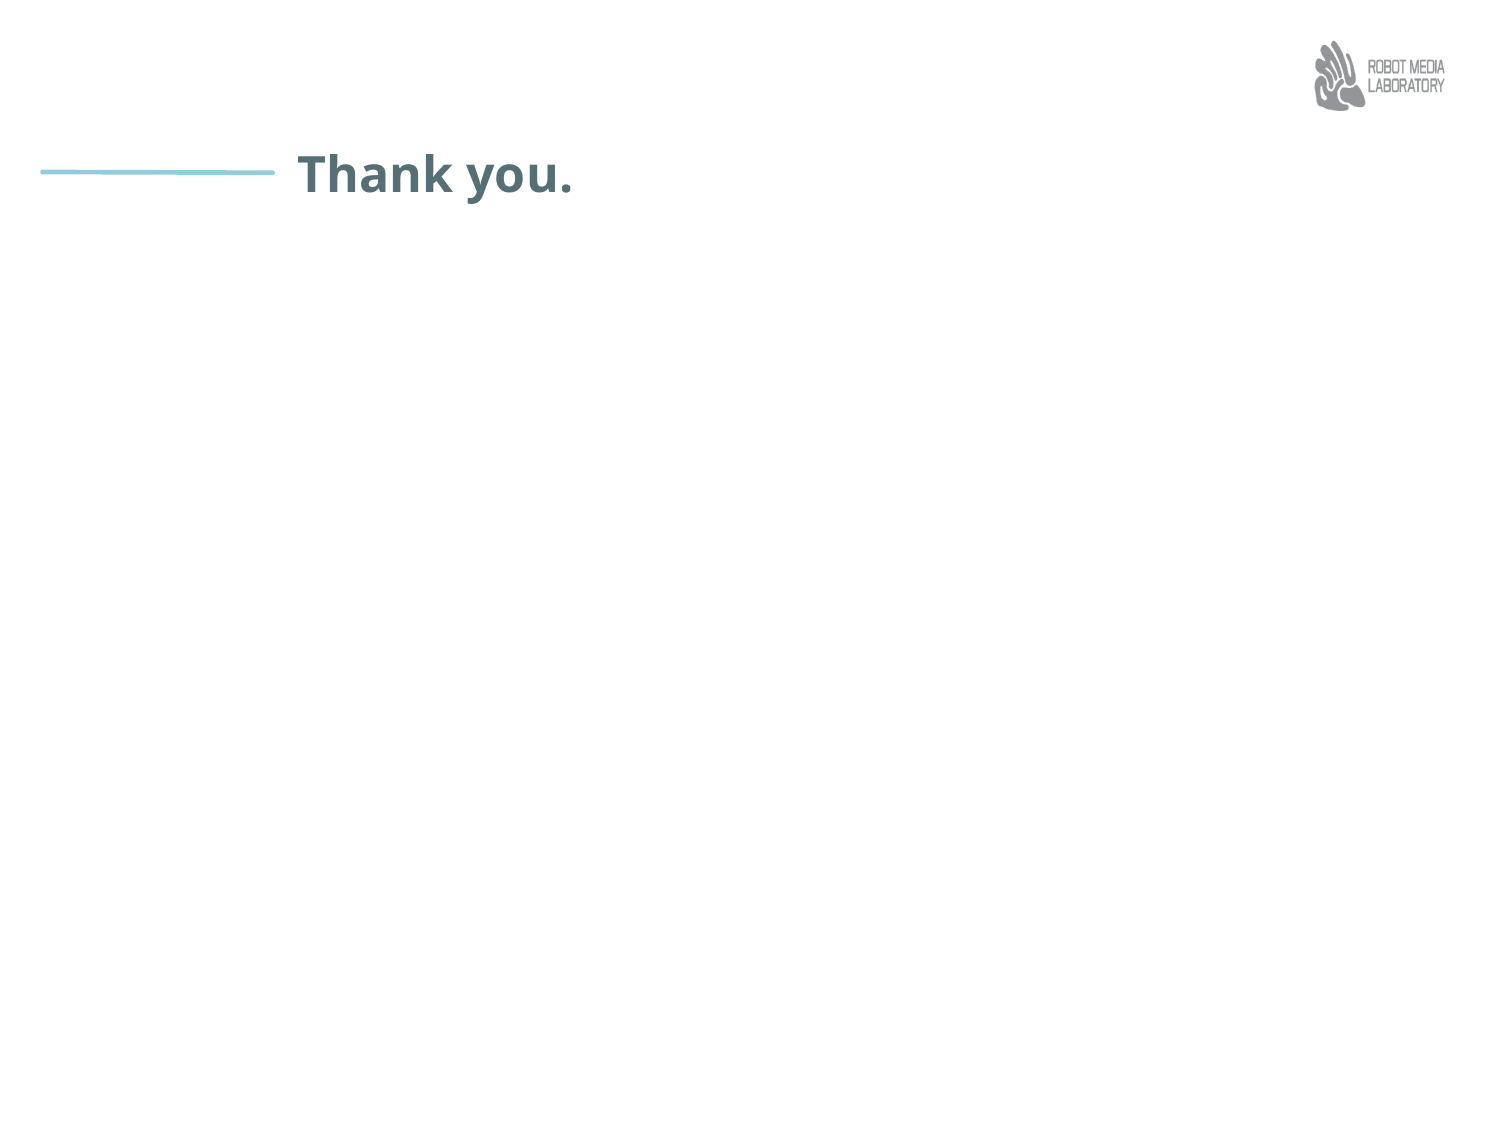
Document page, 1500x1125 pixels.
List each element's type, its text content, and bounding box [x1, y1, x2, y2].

text_box Thank you. [282, 134, 502, 211]
picture [1307, 34, 1451, 119]
